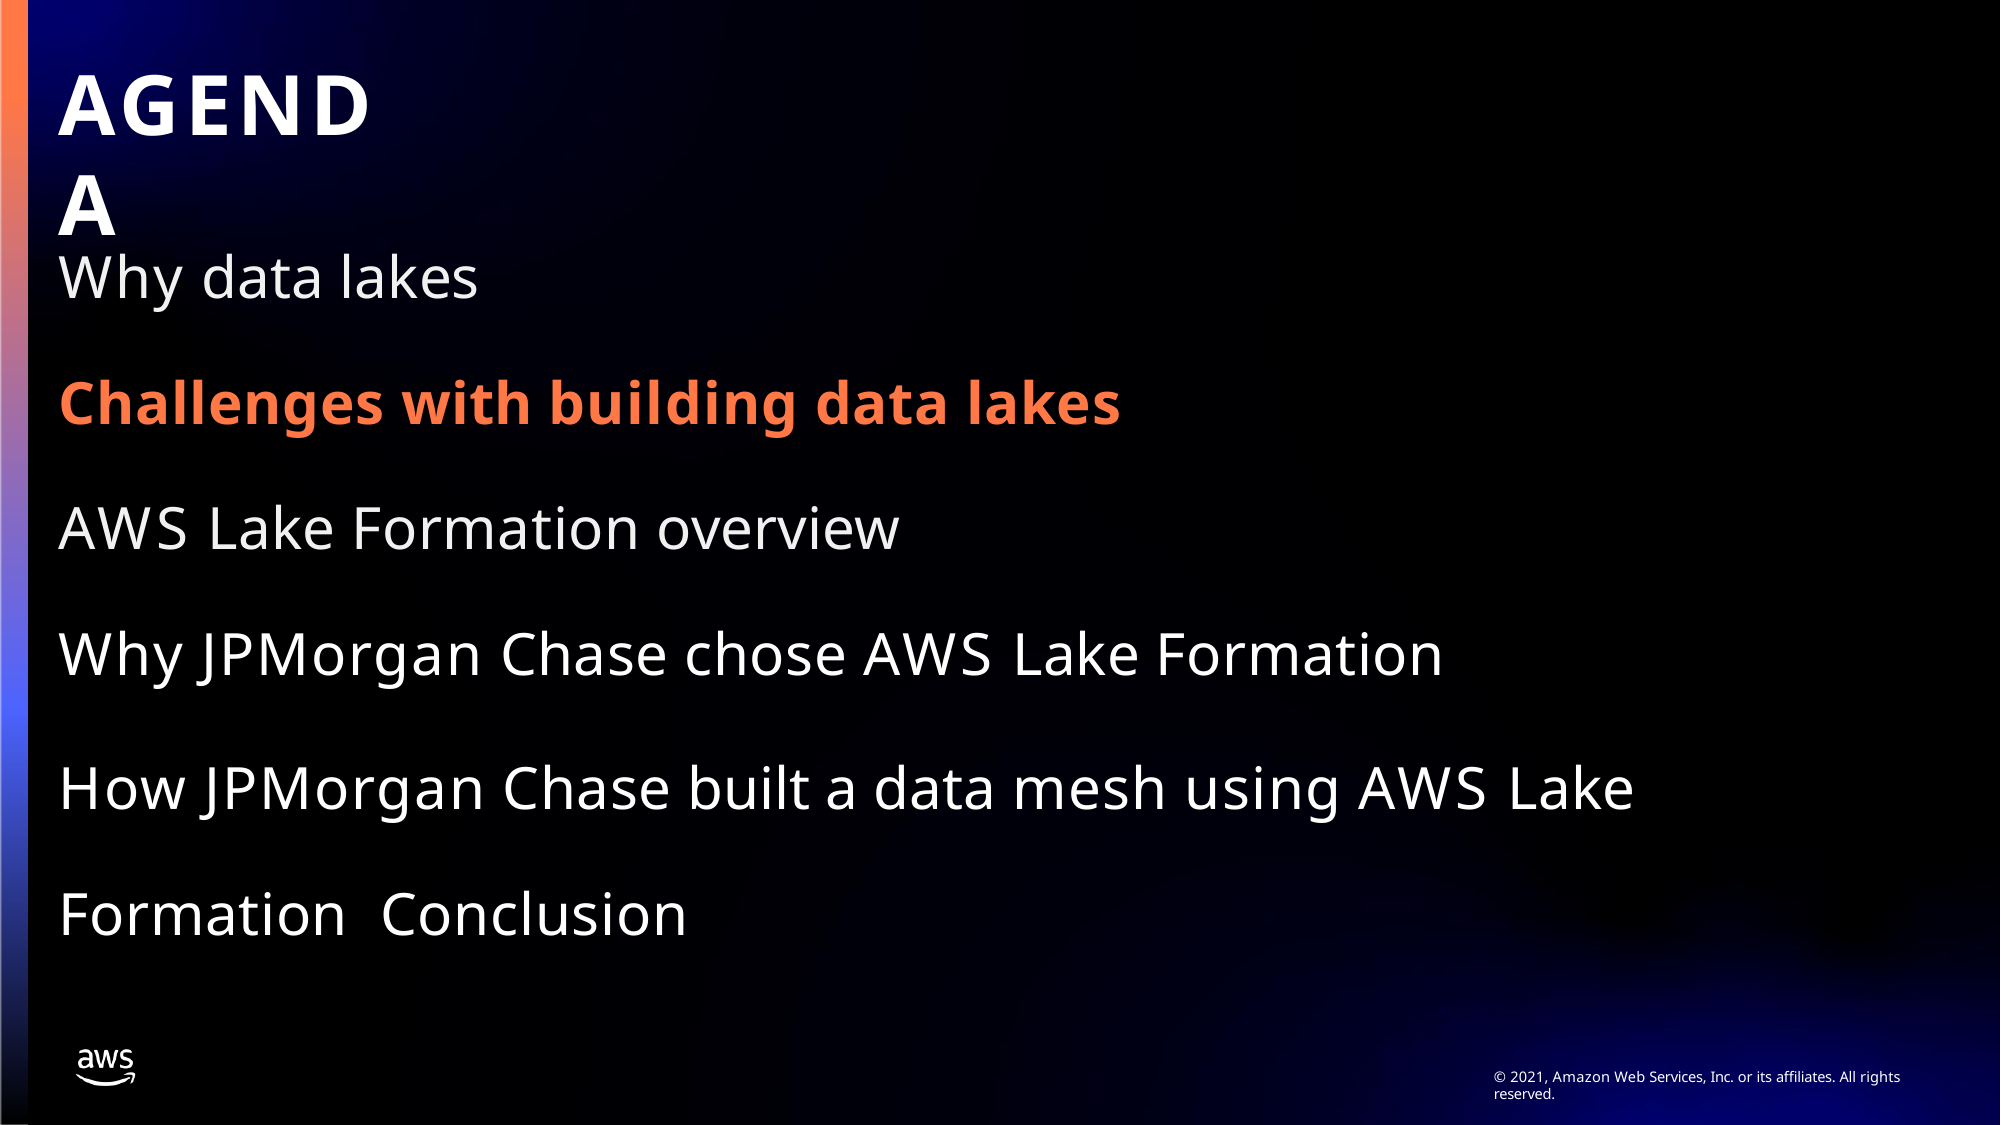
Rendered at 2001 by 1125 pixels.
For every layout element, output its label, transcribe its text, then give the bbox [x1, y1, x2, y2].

text_box Why data lakes Challenges with building data lakes AWS Lake Formation overview Why JPMorgan Chase chose AWS Lake Formation How JPMorgan Chase built a data mesh using AWS Lake Formation Conclusion [56, 238, 1833, 948]
title AGENDA [56, 50, 413, 253]
picture [0, 0, 2000, 1125]
footer © 2021, Amazon Web Services, Inc. or its affiliates. All rights reserved. [1491, 1066, 1958, 1125]
